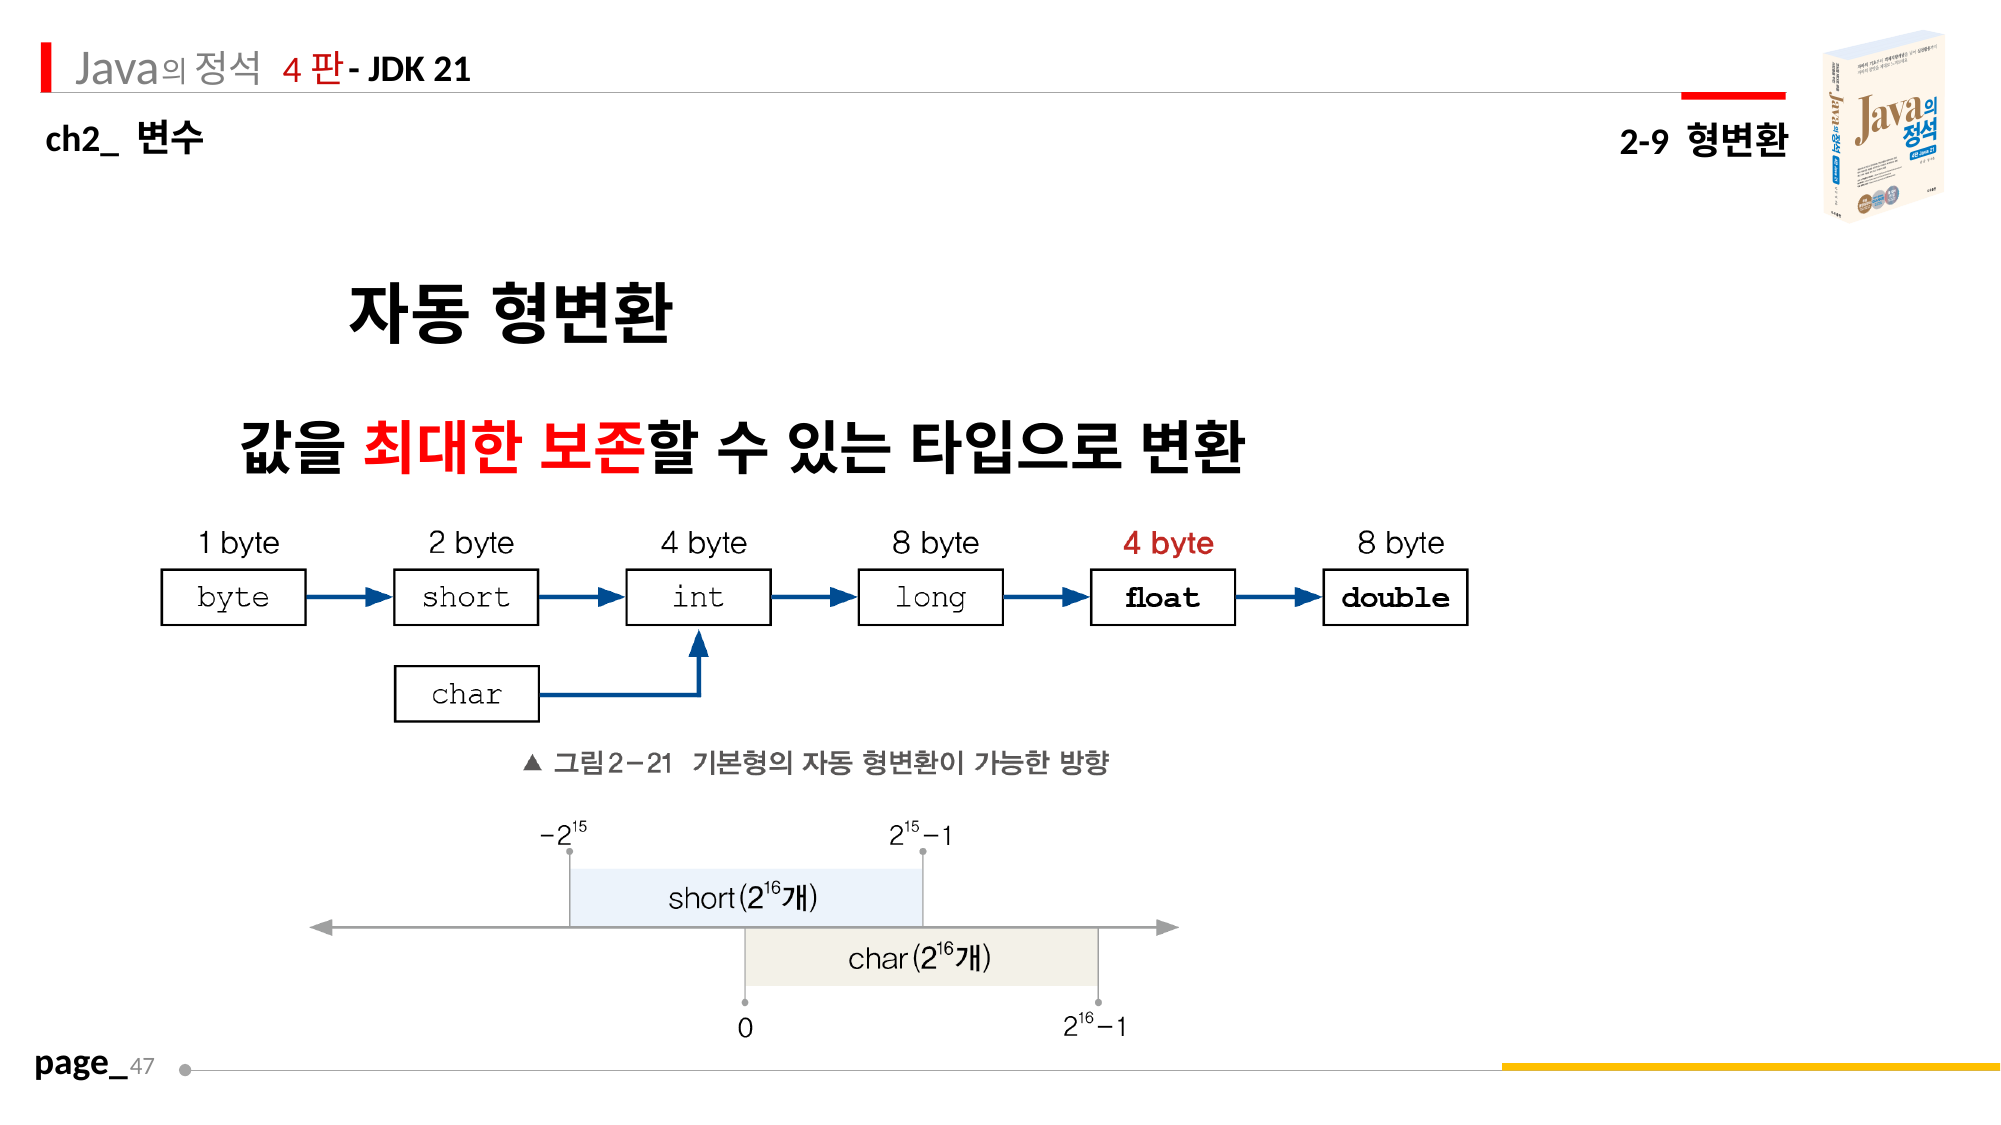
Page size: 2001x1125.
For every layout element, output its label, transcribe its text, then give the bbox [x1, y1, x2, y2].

picture [1819, 26, 1950, 228]
text_box 자동 형변환 [333, 264, 1865, 359]
text_box 값을 최대한 보존할 수 있는 타입으로 변환 [224, 403, 1824, 489]
picture [145, 515, 1478, 785]
slide_number 47 [102, 1035, 171, 1096]
text_box 2-9 형변환 [955, 109, 1805, 169]
picture [295, 811, 1193, 1052]
